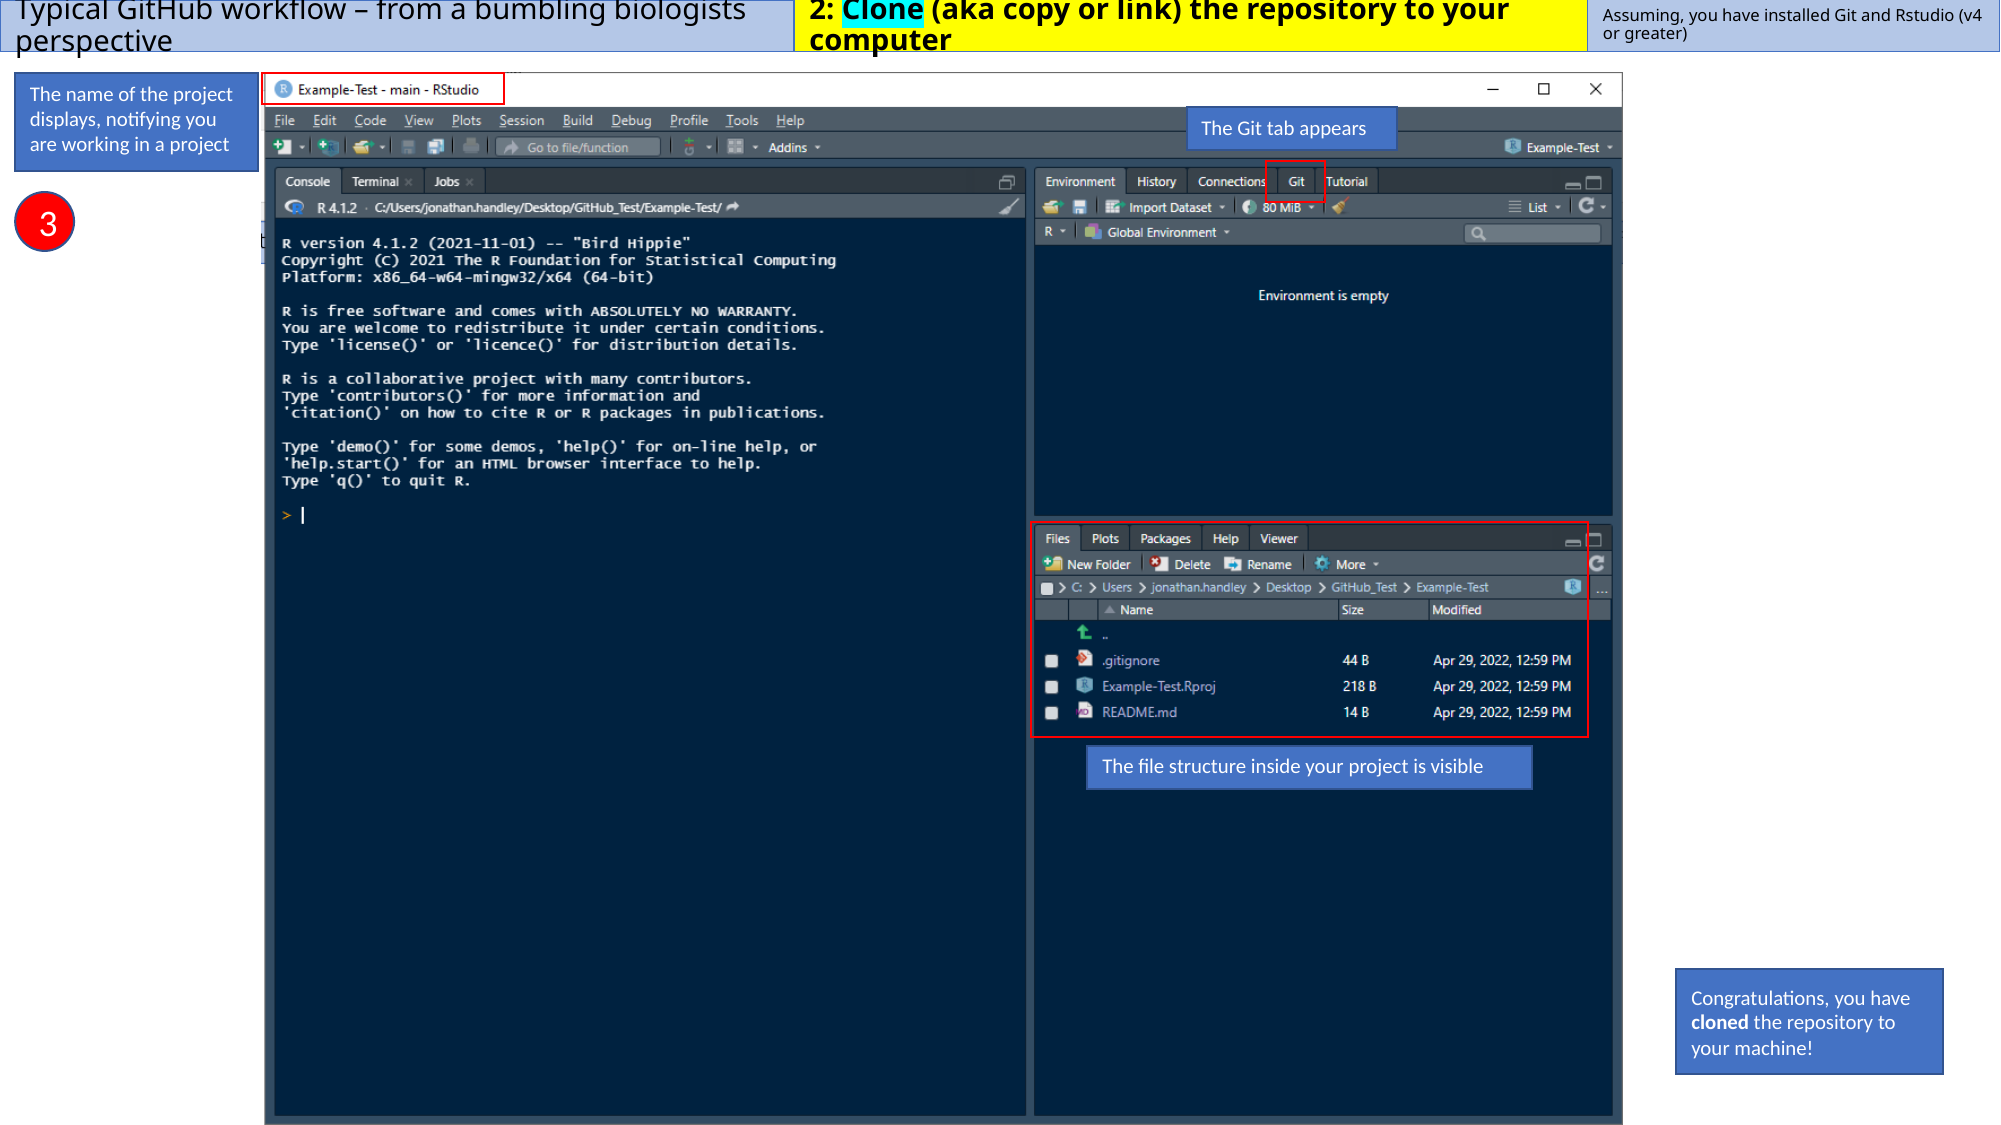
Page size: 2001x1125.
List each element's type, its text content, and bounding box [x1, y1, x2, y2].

text_box 2: Clone (aka copy or link) the repository to your computer [794, 0, 1587, 52]
text_box Assuming, you have installed Git and Rstudio (v4 or greater) [1587, 0, 2000, 52]
text_box 3 [14, 191, 76, 252]
text_box Congratulations, you have cloned the repository to your machine! [1675, 968, 1944, 1075]
text_box The name of the project displays, notifying you are working in a project [14, 72, 259, 172]
picture [261, 72, 1623, 1125]
title Typical GitHub workflow – from a bumbling biologists perspective [0, 0, 794, 52]
